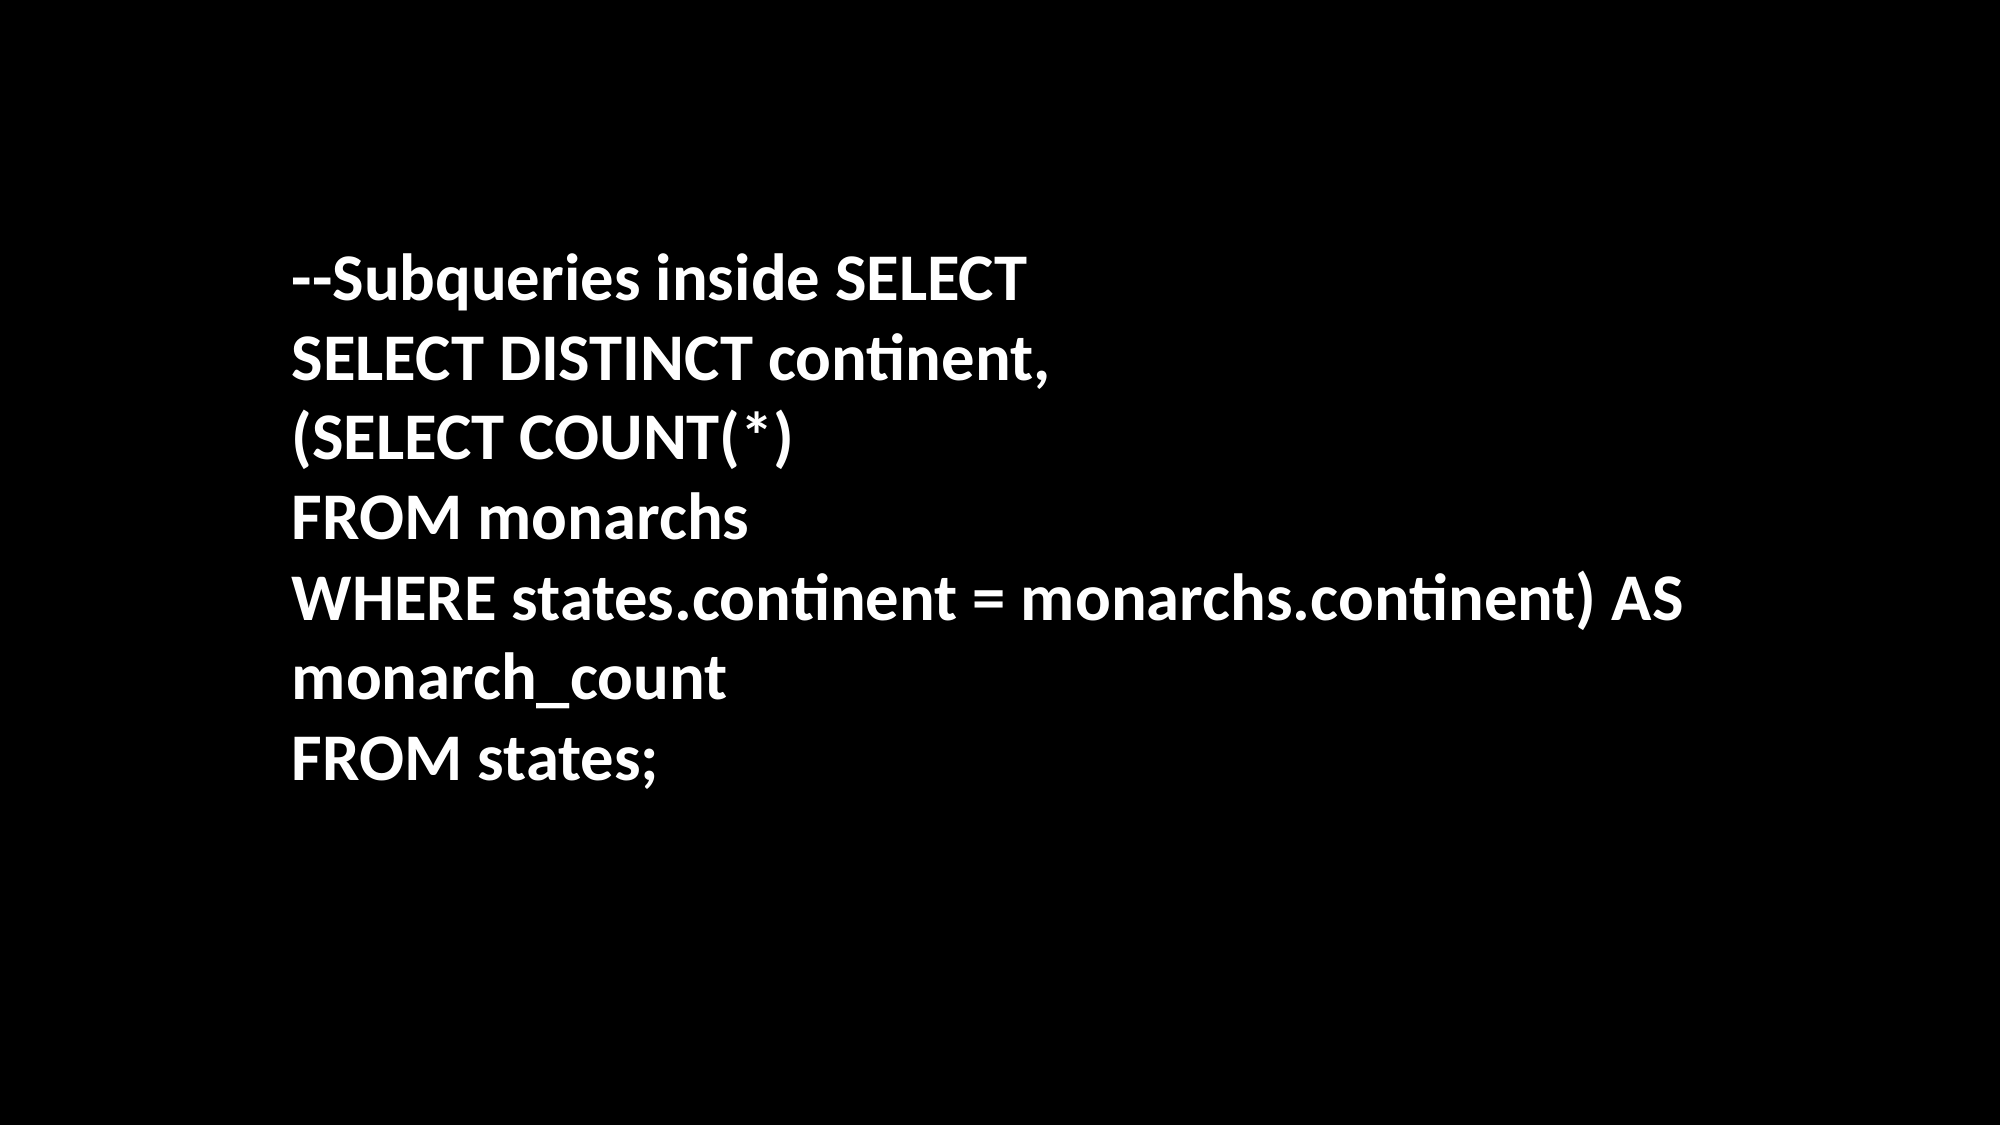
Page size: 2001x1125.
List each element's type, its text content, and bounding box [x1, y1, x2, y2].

text_box --Subqueries inside SELECT SELECT DISTINCT continent, (SELECT COUNT(*) FROM monarchs WHERE states.continent = monarchs.continent) AS monarch_count FROM states; [276, 226, 1932, 801]
